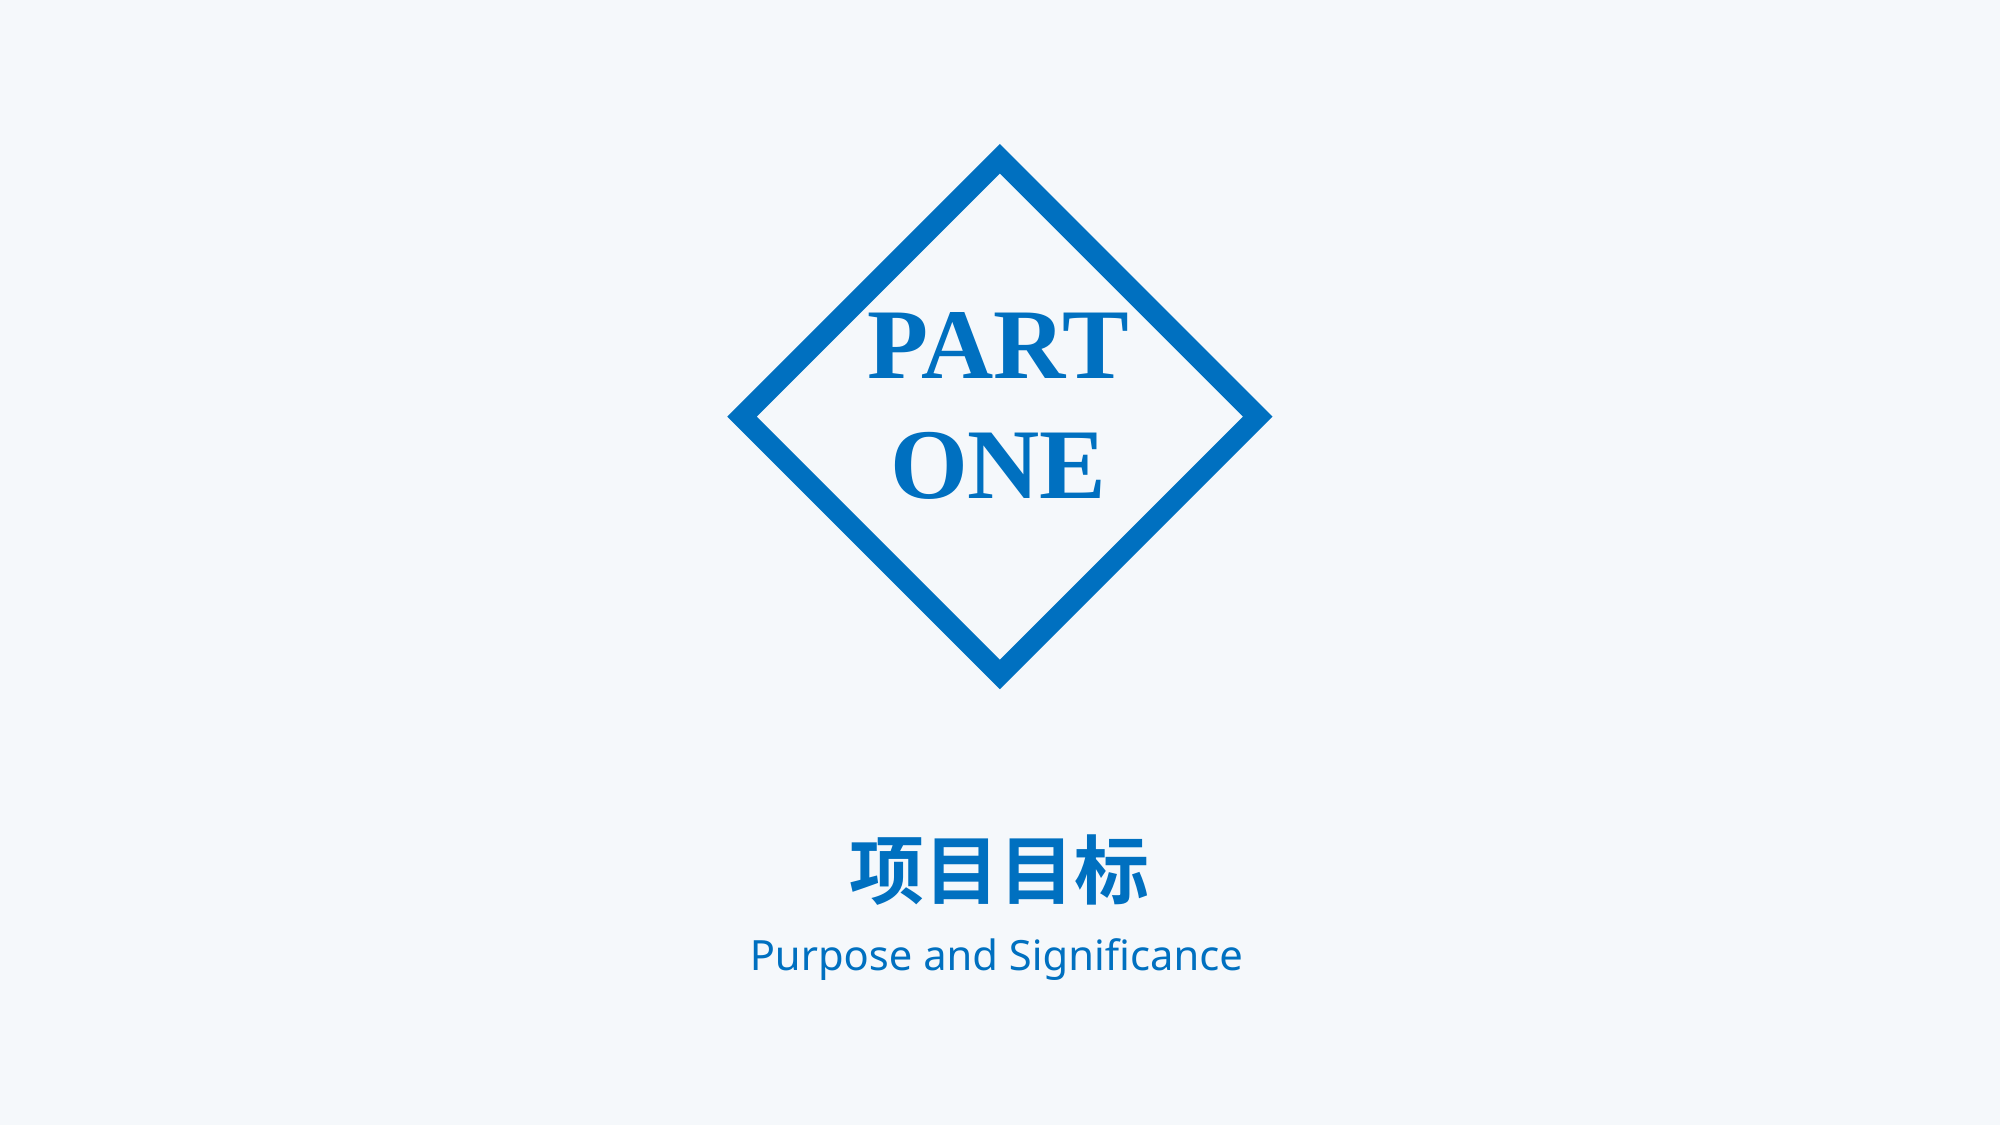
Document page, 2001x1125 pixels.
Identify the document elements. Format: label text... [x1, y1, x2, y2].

text_box PART ONE [728, 271, 1269, 526]
text_box [886, 157, 1114, 271]
text_box 项目目标 [354, 816, 1644, 922]
text_box Purpose and Significance [586, 921, 1406, 987]
text_box [849, 526, 1150, 676]
